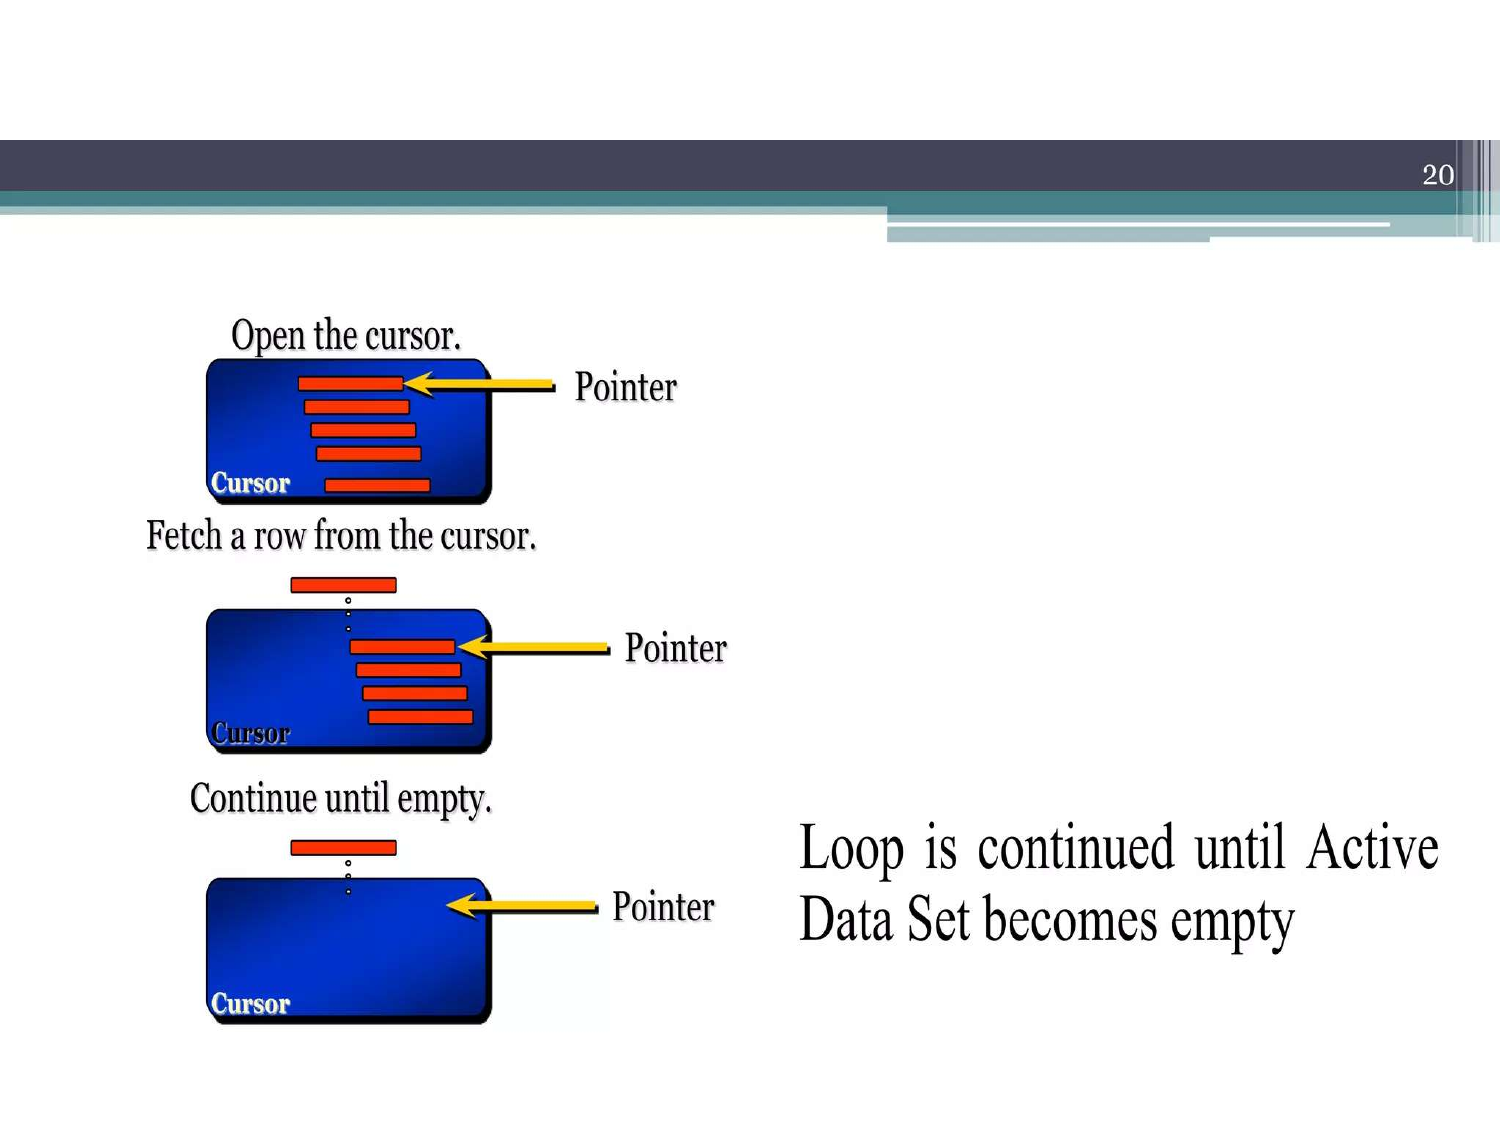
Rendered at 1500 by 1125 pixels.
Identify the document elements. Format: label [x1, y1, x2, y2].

picture [0, 140, 1500, 1125]
